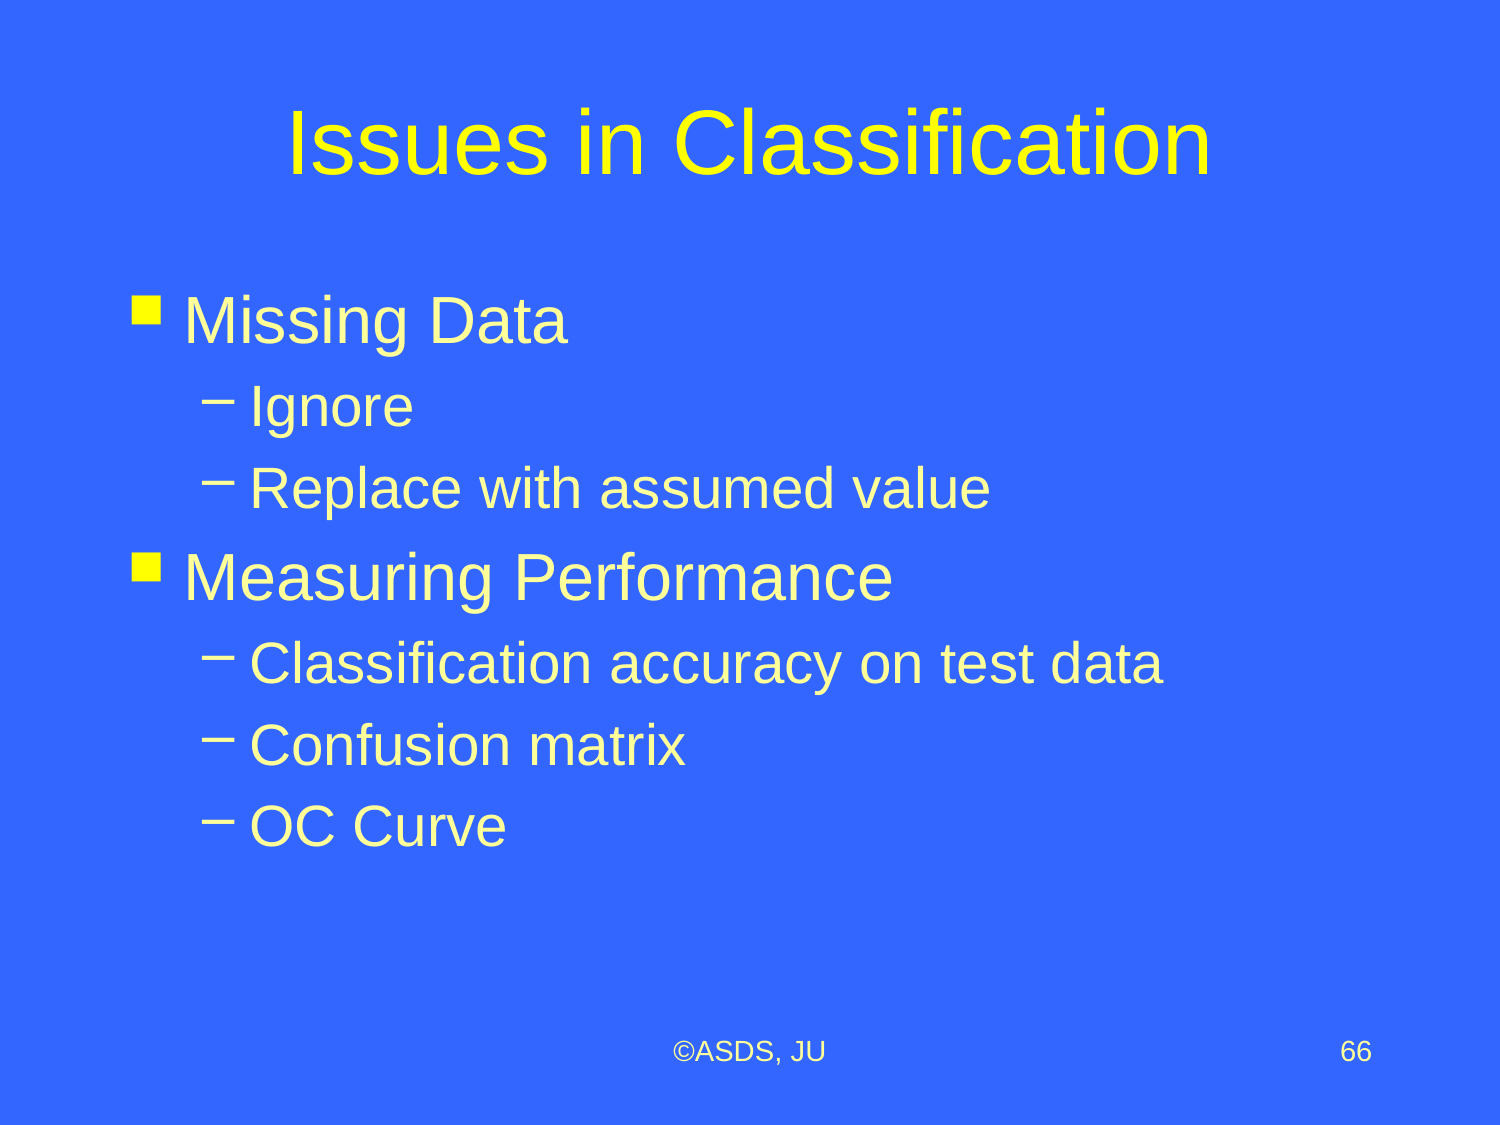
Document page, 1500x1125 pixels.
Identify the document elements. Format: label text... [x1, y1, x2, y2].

title Issues in Classification [112, 37, 1388, 238]
footer ©ASDS, JU [511, 1024, 988, 1101]
list Missing Data Ignore Replace with assumed value Measuring Performance Classification accuracy on test data Confusion matrix OC Curve [111, 268, 1388, 1001]
slide_number 66 [1074, 1024, 1388, 1101]
